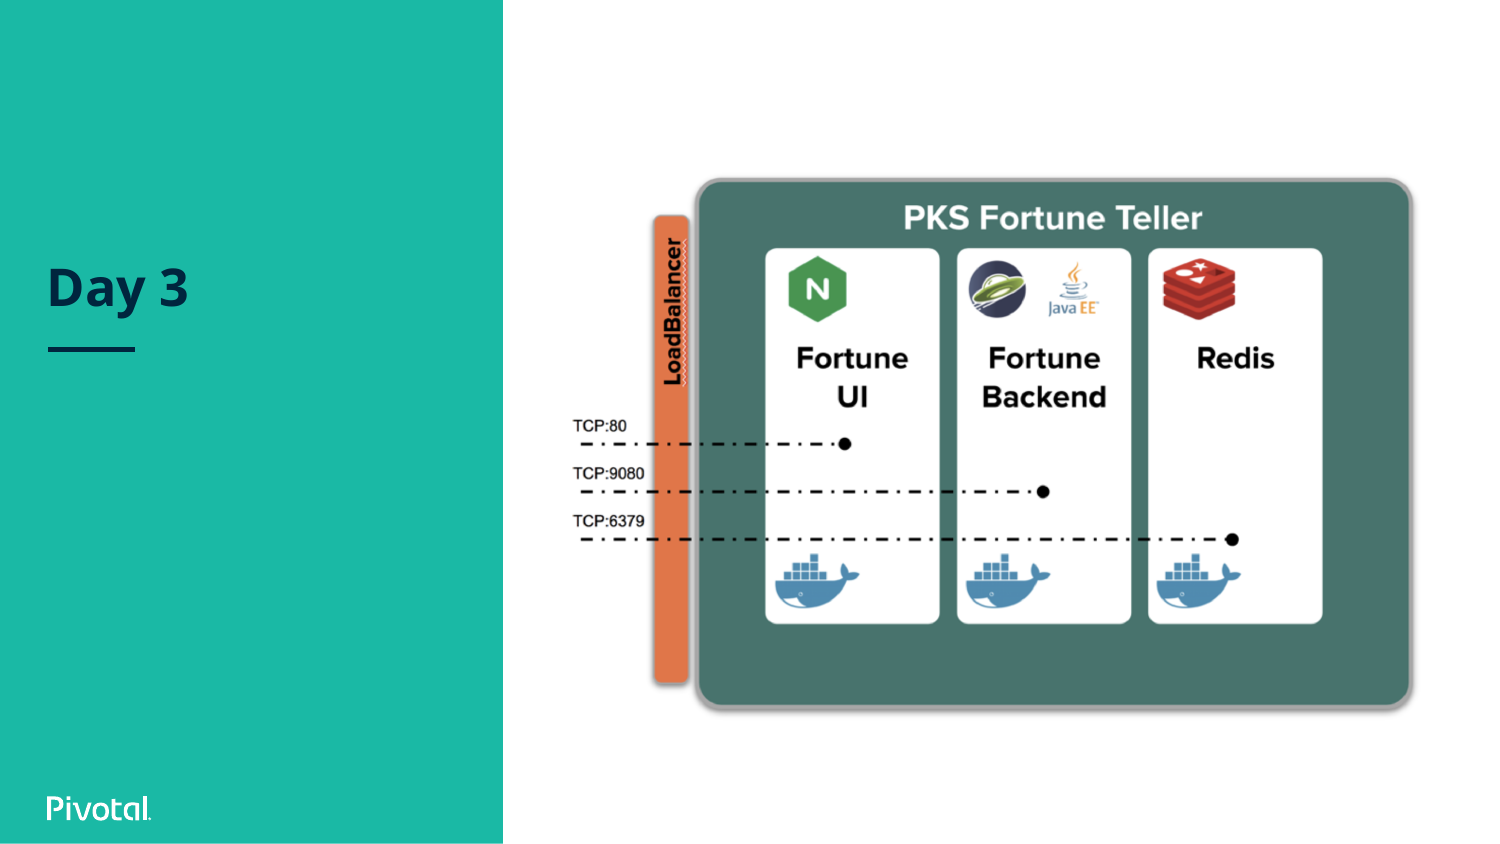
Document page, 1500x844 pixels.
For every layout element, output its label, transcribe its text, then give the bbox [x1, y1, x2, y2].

title Day 3 [31, 90, 484, 332]
picture [550, 154, 1451, 727]
